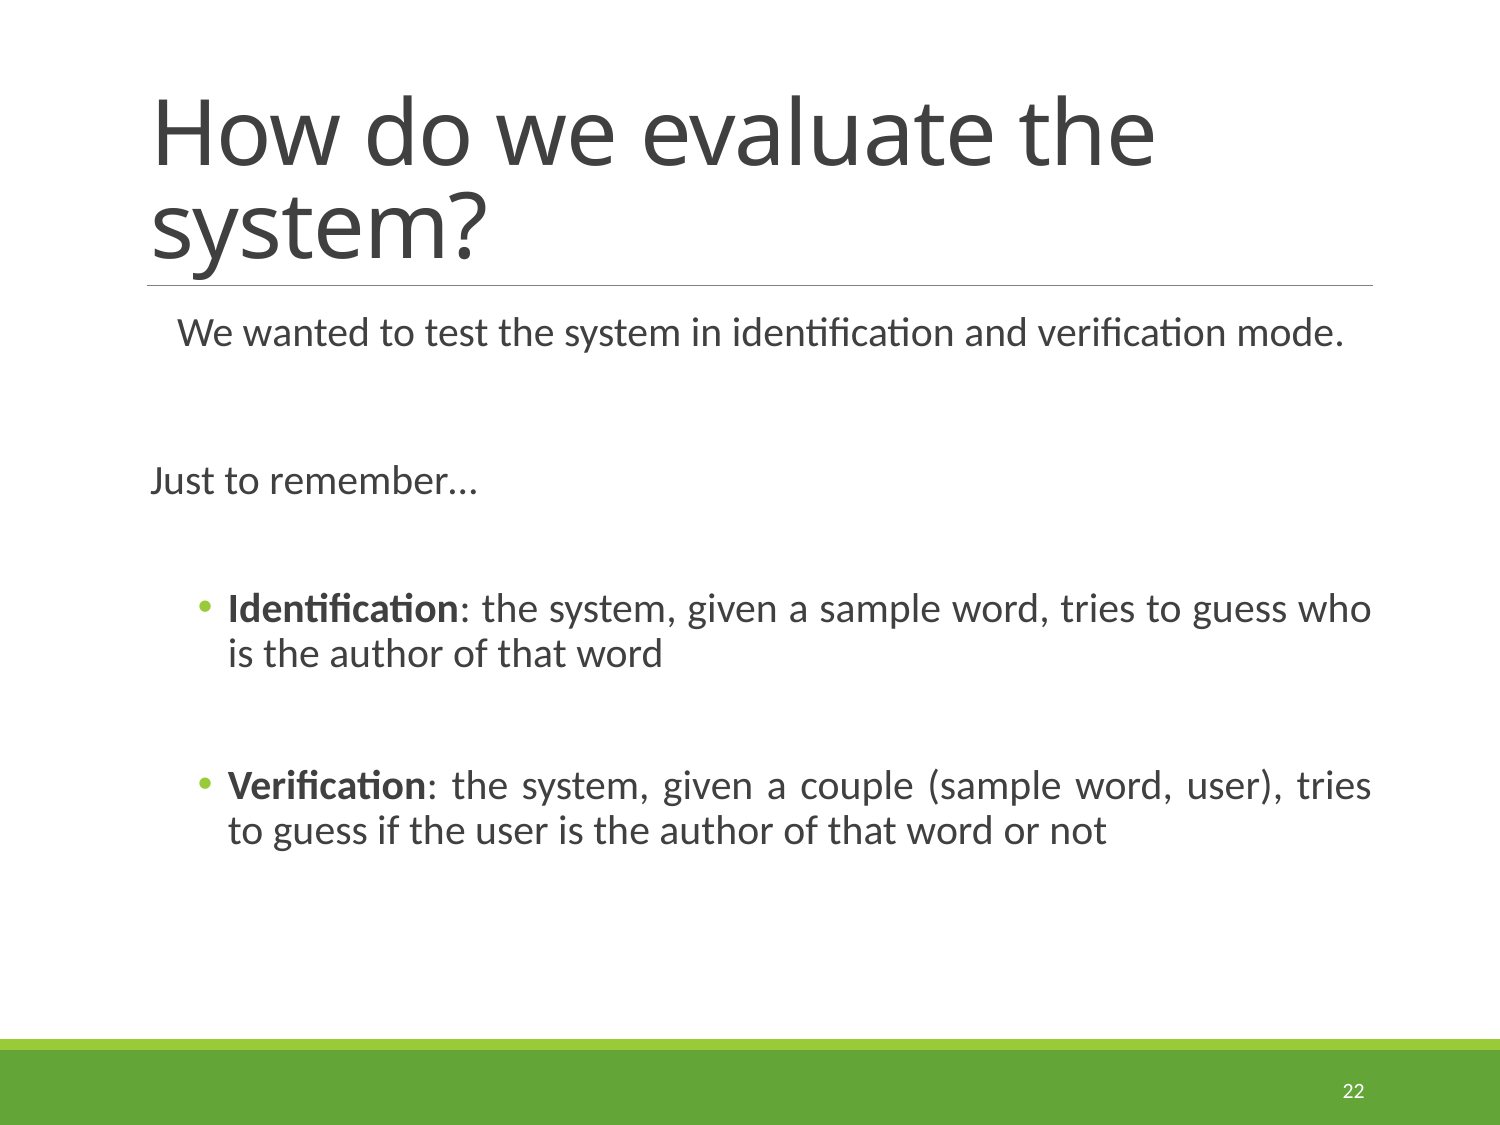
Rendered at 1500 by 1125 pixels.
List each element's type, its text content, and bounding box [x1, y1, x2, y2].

list We wanted to test the system in identification and verification mode. Just to remember… Identification: the system, given a sample word, tries to guess who is the author of that word Verification: the system, given a couple (sample word, user), tries to guess if the user is the author of that word or not [135, 302, 1373, 963]
slide_number 22 [1218, 1059, 1380, 1120]
title How do we evaluate the system? [135, 47, 1373, 285]
